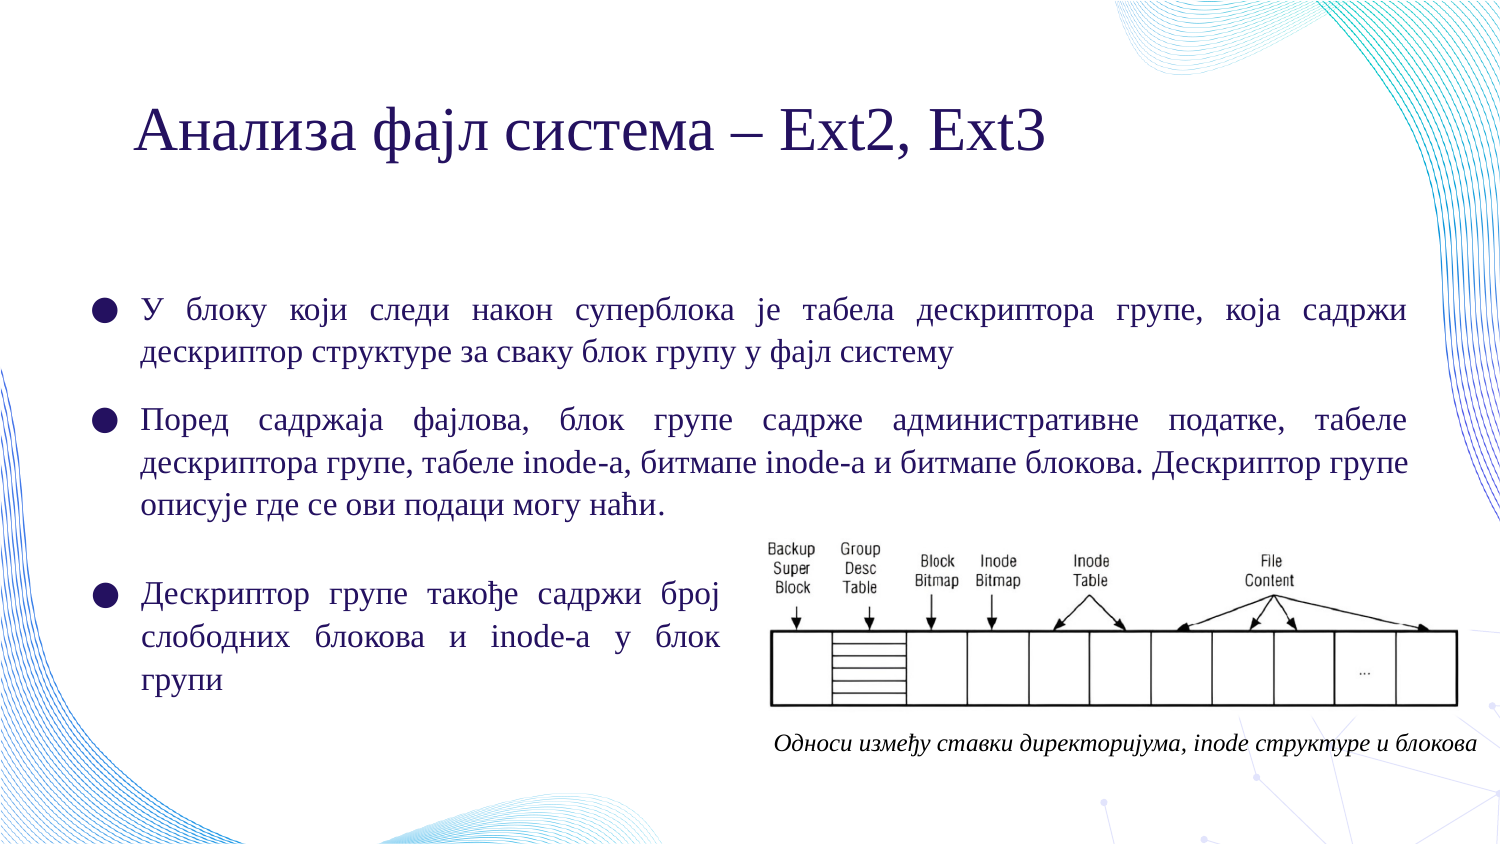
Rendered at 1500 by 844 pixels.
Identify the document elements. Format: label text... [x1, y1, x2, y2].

picture [0, 336, 693, 844]
picture [749, 0, 1500, 720]
list У блоку који следи након суперблока је табела дескриптора групе, која садржи дескриптор структуре за сваку блок групу у фајл систему Поред садржаја фајлова, блок групе садрже административне податке, табеле дескриптора групе, табеле inode-а, битмапе inode-а и битмапе блокова. Дескриптор групе описује где се ови подаци могу наћи. [75, 269, 1425, 484]
title Анализа фајл система – Ext2, Ext3 [118, 72, 1382, 167]
text_box Дескриптор групе такође садржи број слободних блокова и inode-а у блок групи [75, 553, 737, 821]
text_box Односи између ставки директоријума, inode структуре и блокова [758, 719, 1494, 764]
